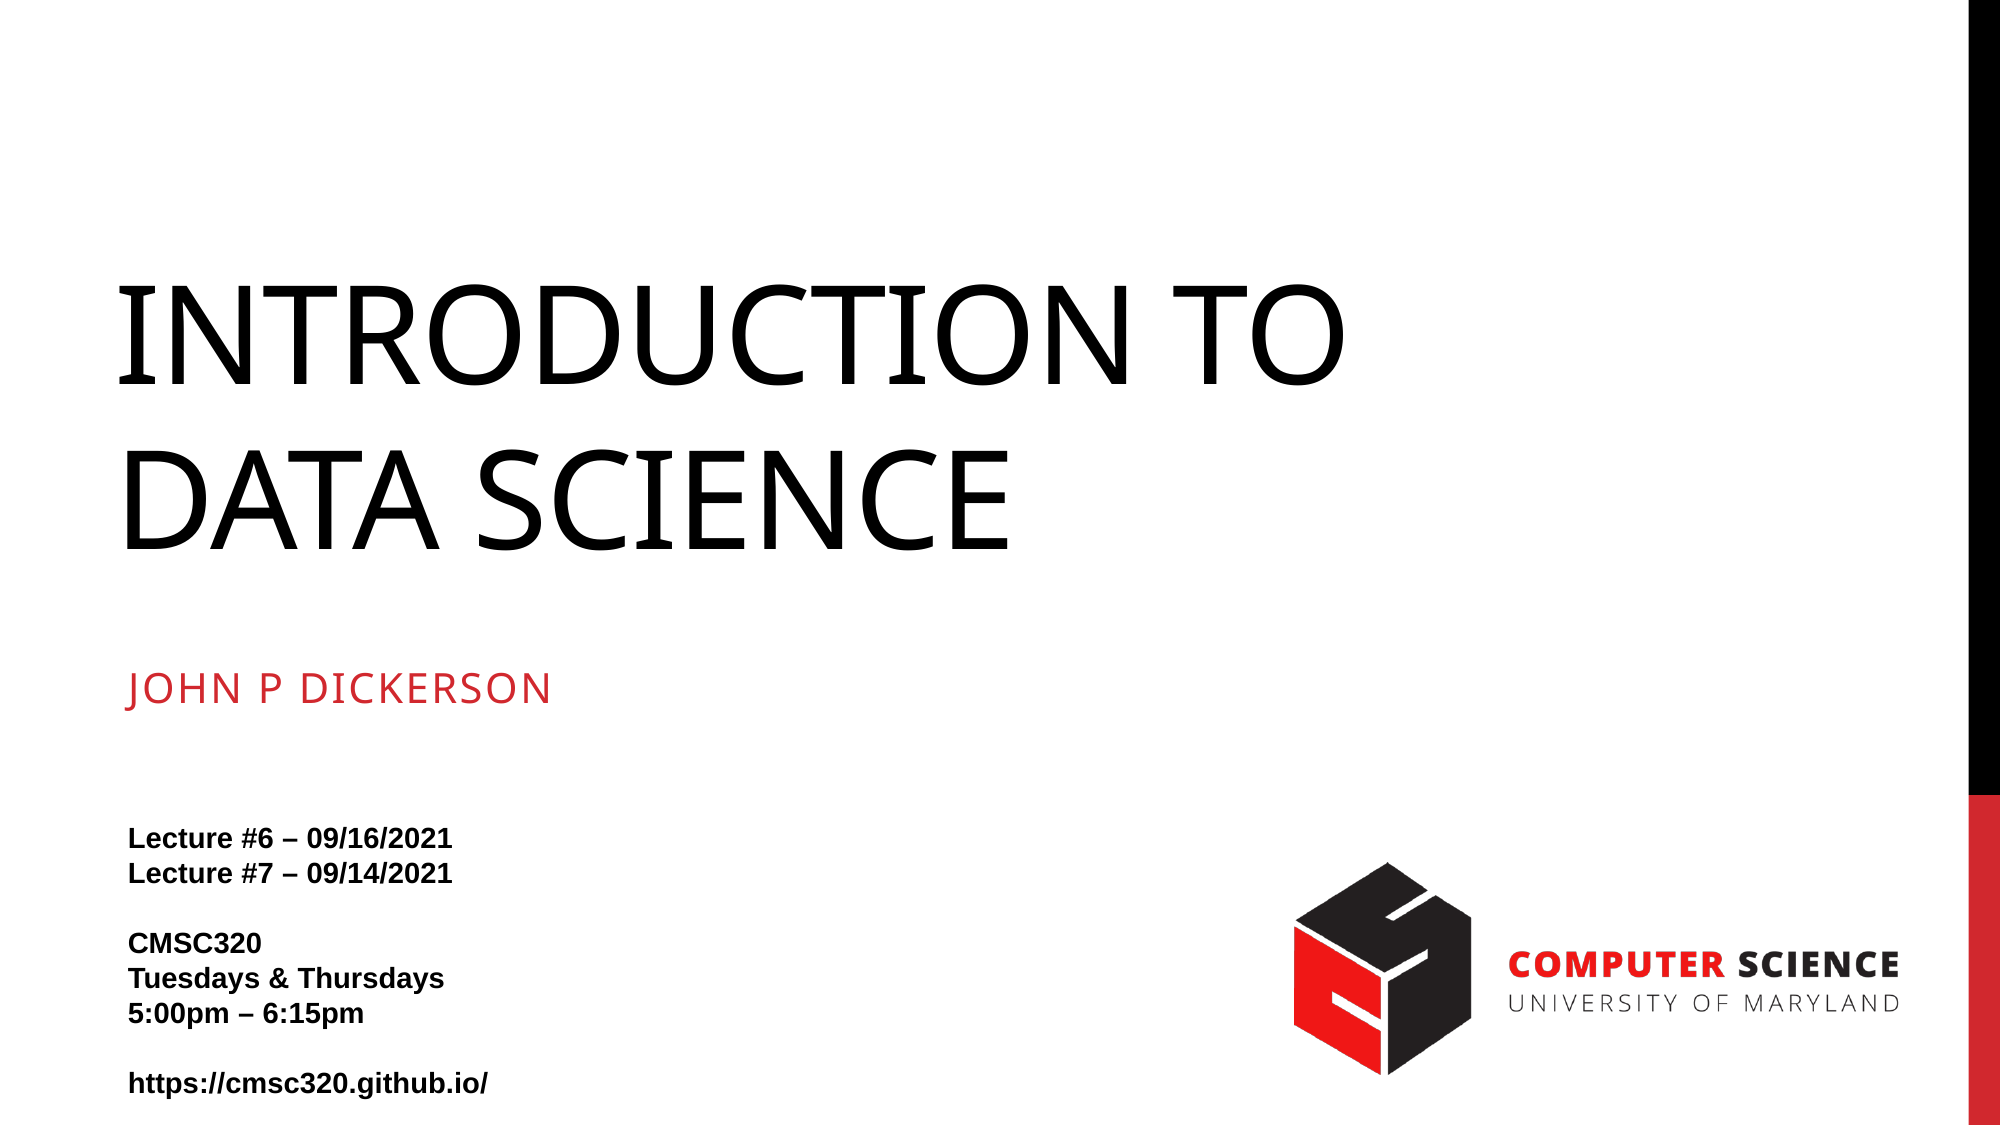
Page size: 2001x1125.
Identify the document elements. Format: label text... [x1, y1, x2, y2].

text_box Lecture #6 – 09/16/2021 Lecture #7 – 09/14/2021 CMSC320 Tuesdays & Thursdays 5:00pm – 6:15pm https://cmsc320.github.io/ [113, 812, 569, 1107]
picture [1294, 861, 1906, 1076]
subtitle John P Dickerson [113, 653, 1614, 804]
title Introduction to Data Science [99, 37, 1800, 788]
